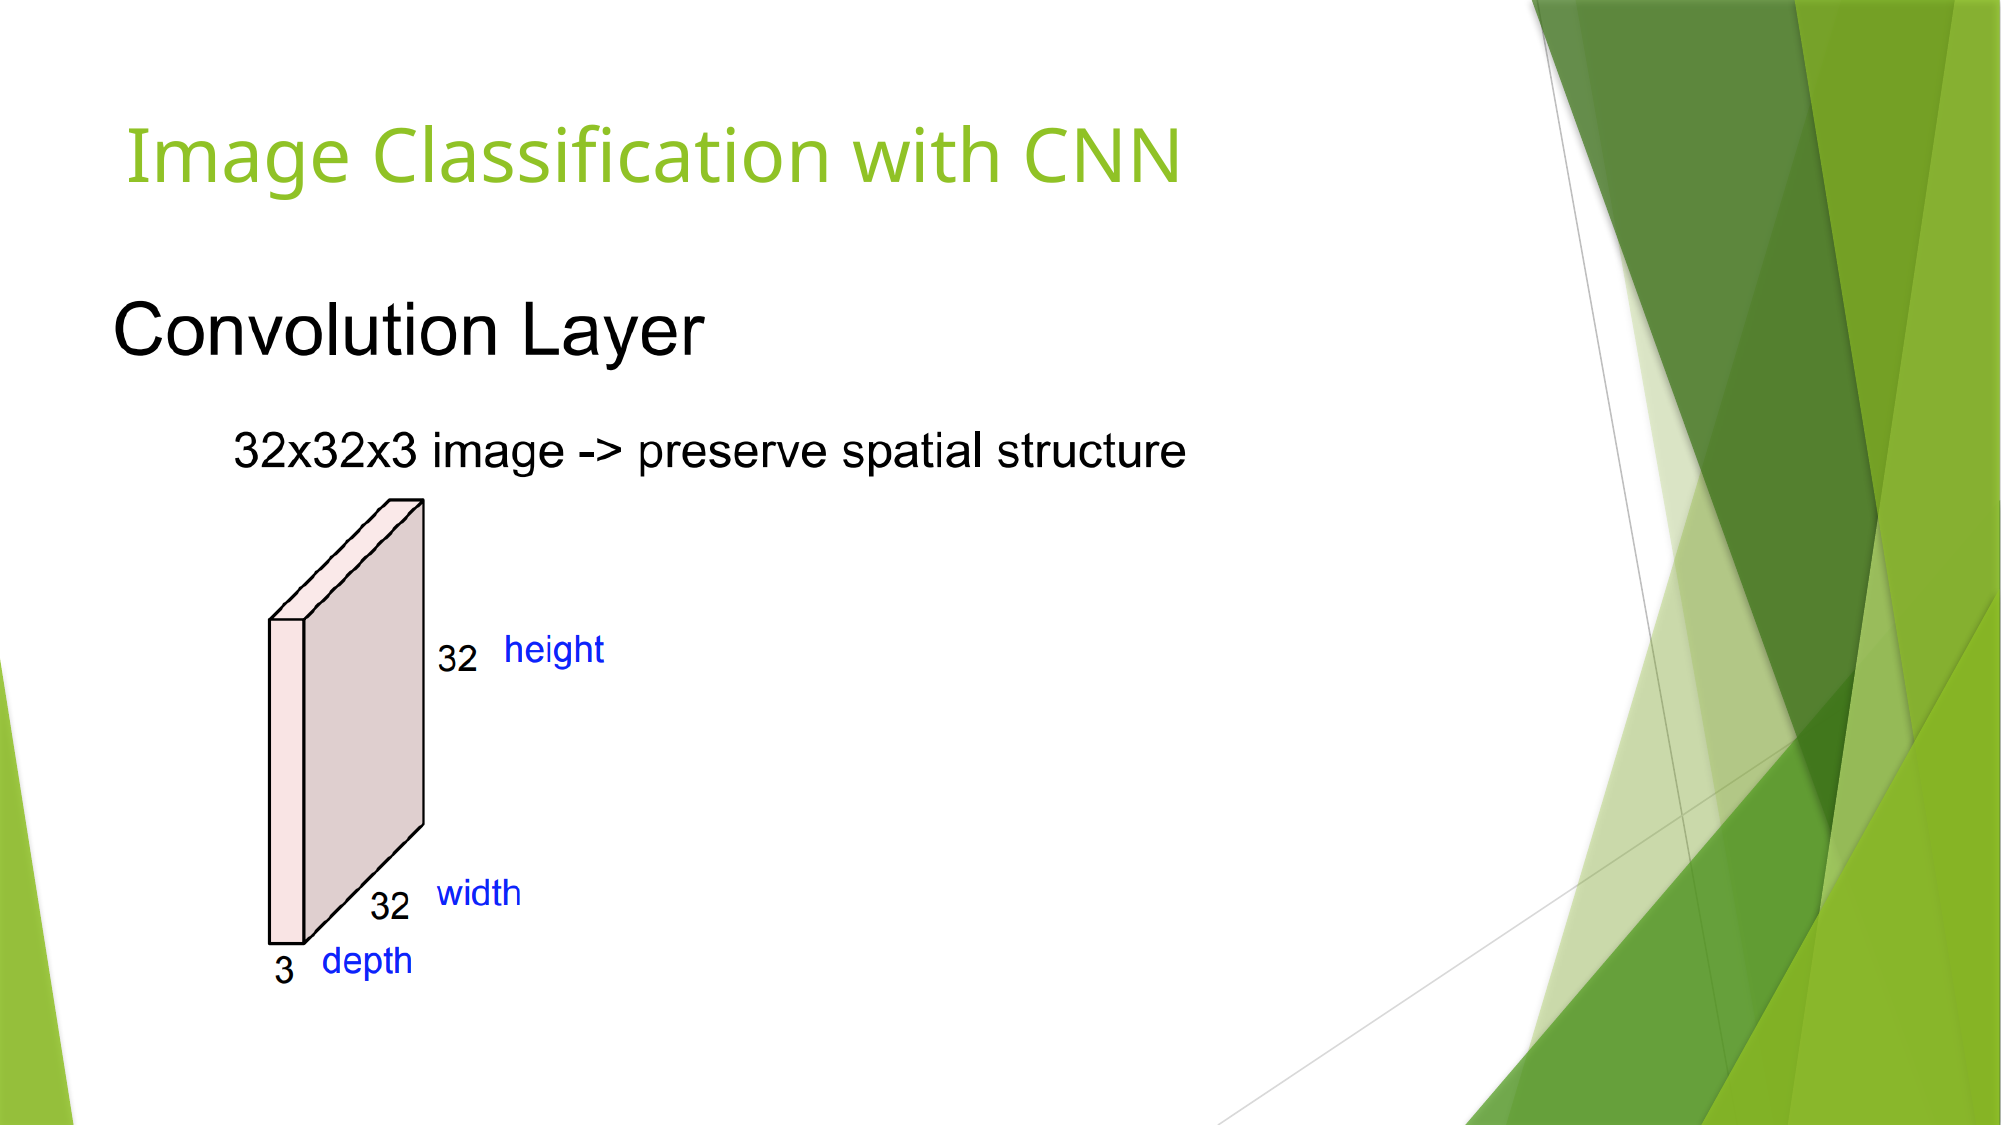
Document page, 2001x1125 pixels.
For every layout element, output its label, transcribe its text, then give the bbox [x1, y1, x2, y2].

picture [110, 285, 1221, 1001]
title Image Classification with CNN [111, 99, 1522, 317]
